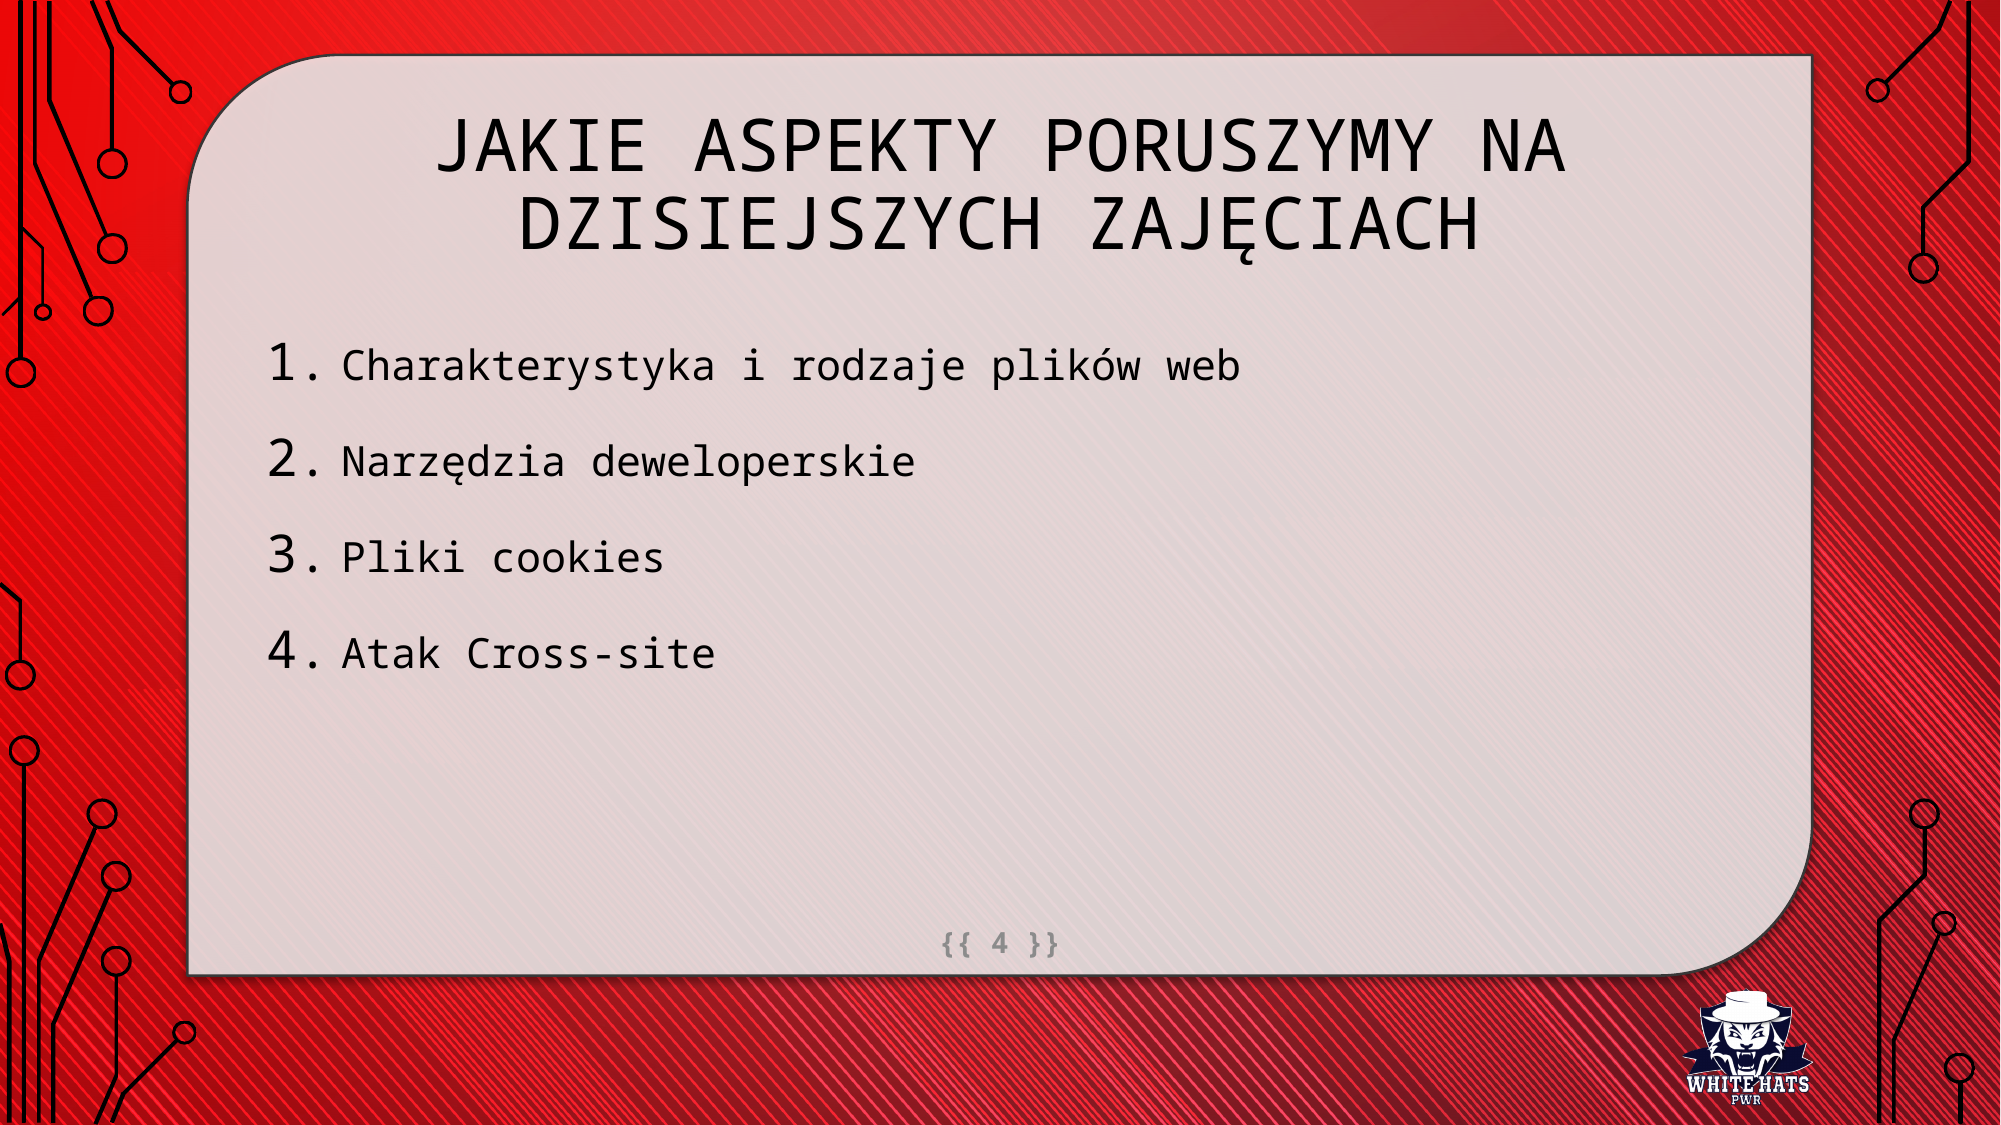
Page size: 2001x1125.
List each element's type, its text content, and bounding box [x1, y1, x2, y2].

list Charakterystyka i rodzaje plików web Narzędzia deweloperskie Pliki cookies Atak Cross-site [251, 306, 1749, 892]
text_box {{ 4 }} [907, 913, 1092, 974]
text_box [185, 53, 1814, 977]
picture [1675, 983, 1822, 1113]
title JAKIE ASPEKTY PORUSZYMY NA DZISIEJSZYCH ZAJĘCIACH [250, 101, 1749, 274]
